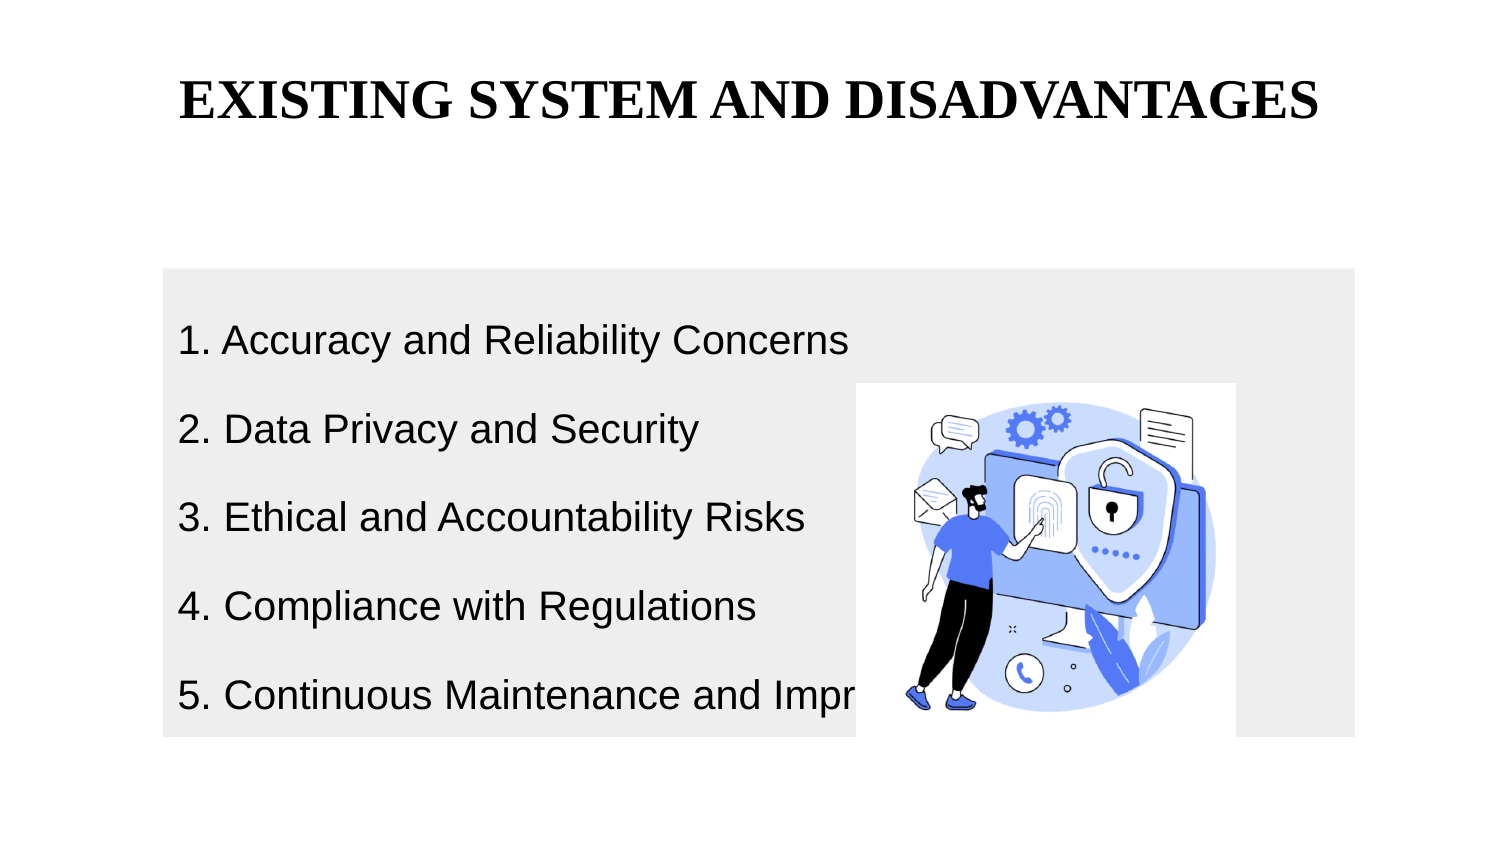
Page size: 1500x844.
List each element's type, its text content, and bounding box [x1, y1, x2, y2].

title EXISTING SYSTEM AND DISADVANTAGES [153, 47, 1347, 183]
picture [855, 383, 1236, 738]
list 1. Accuracy and Reliability Concerns 2. Data Privacy and Security 3. Ethical and Accountability Risks 4. Compliance with Regulations 5. Continuous Maintenance and Improvement [162, 268, 1355, 737]
